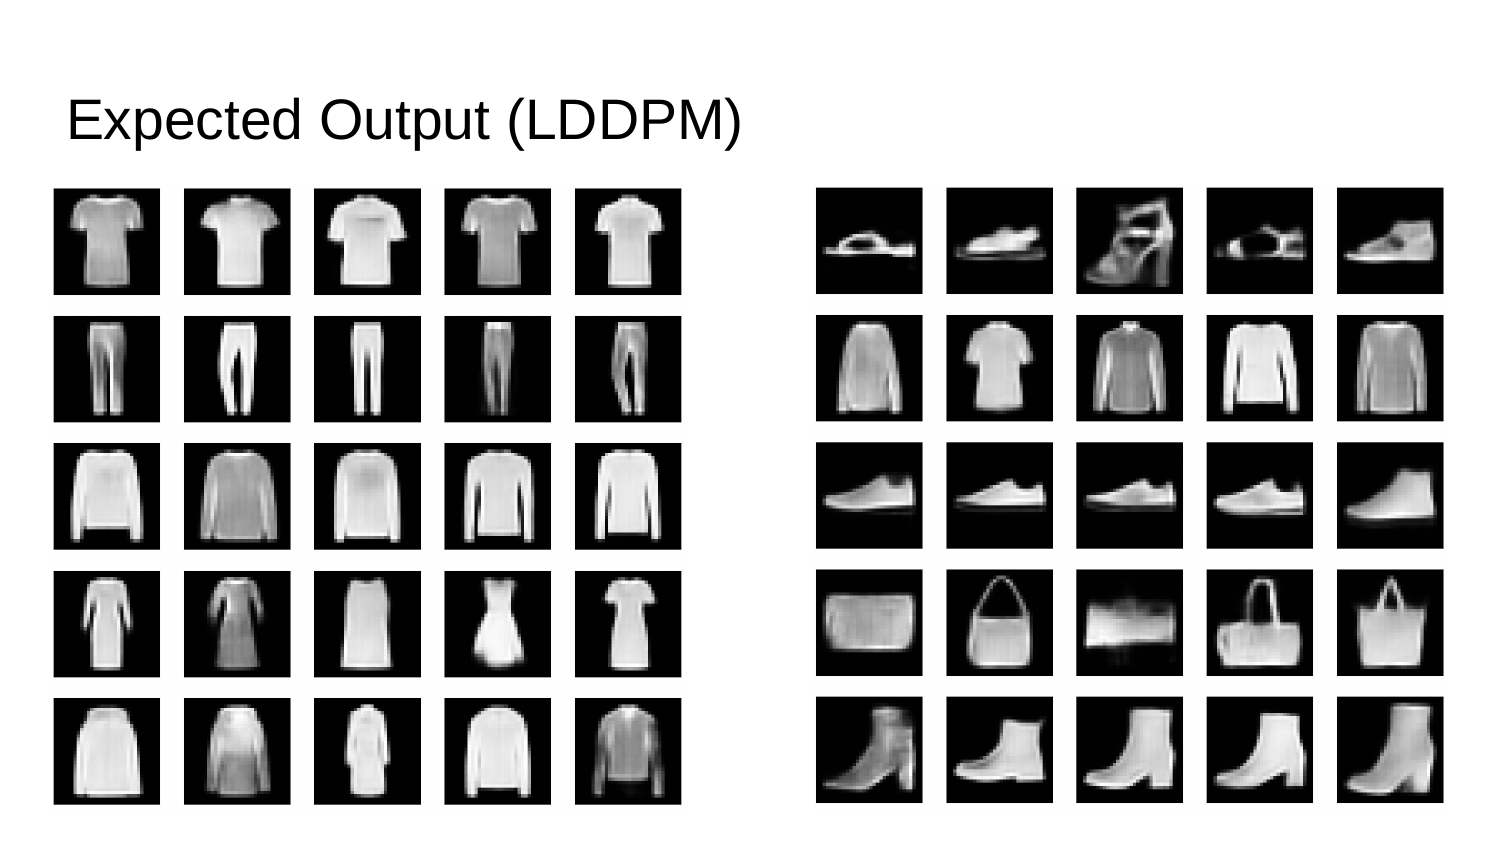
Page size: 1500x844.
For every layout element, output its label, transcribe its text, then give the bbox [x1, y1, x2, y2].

picture [50, 183, 688, 811]
title Expected Output (LDDPM) [51, 72, 1449, 167]
picture [813, 183, 1450, 811]
